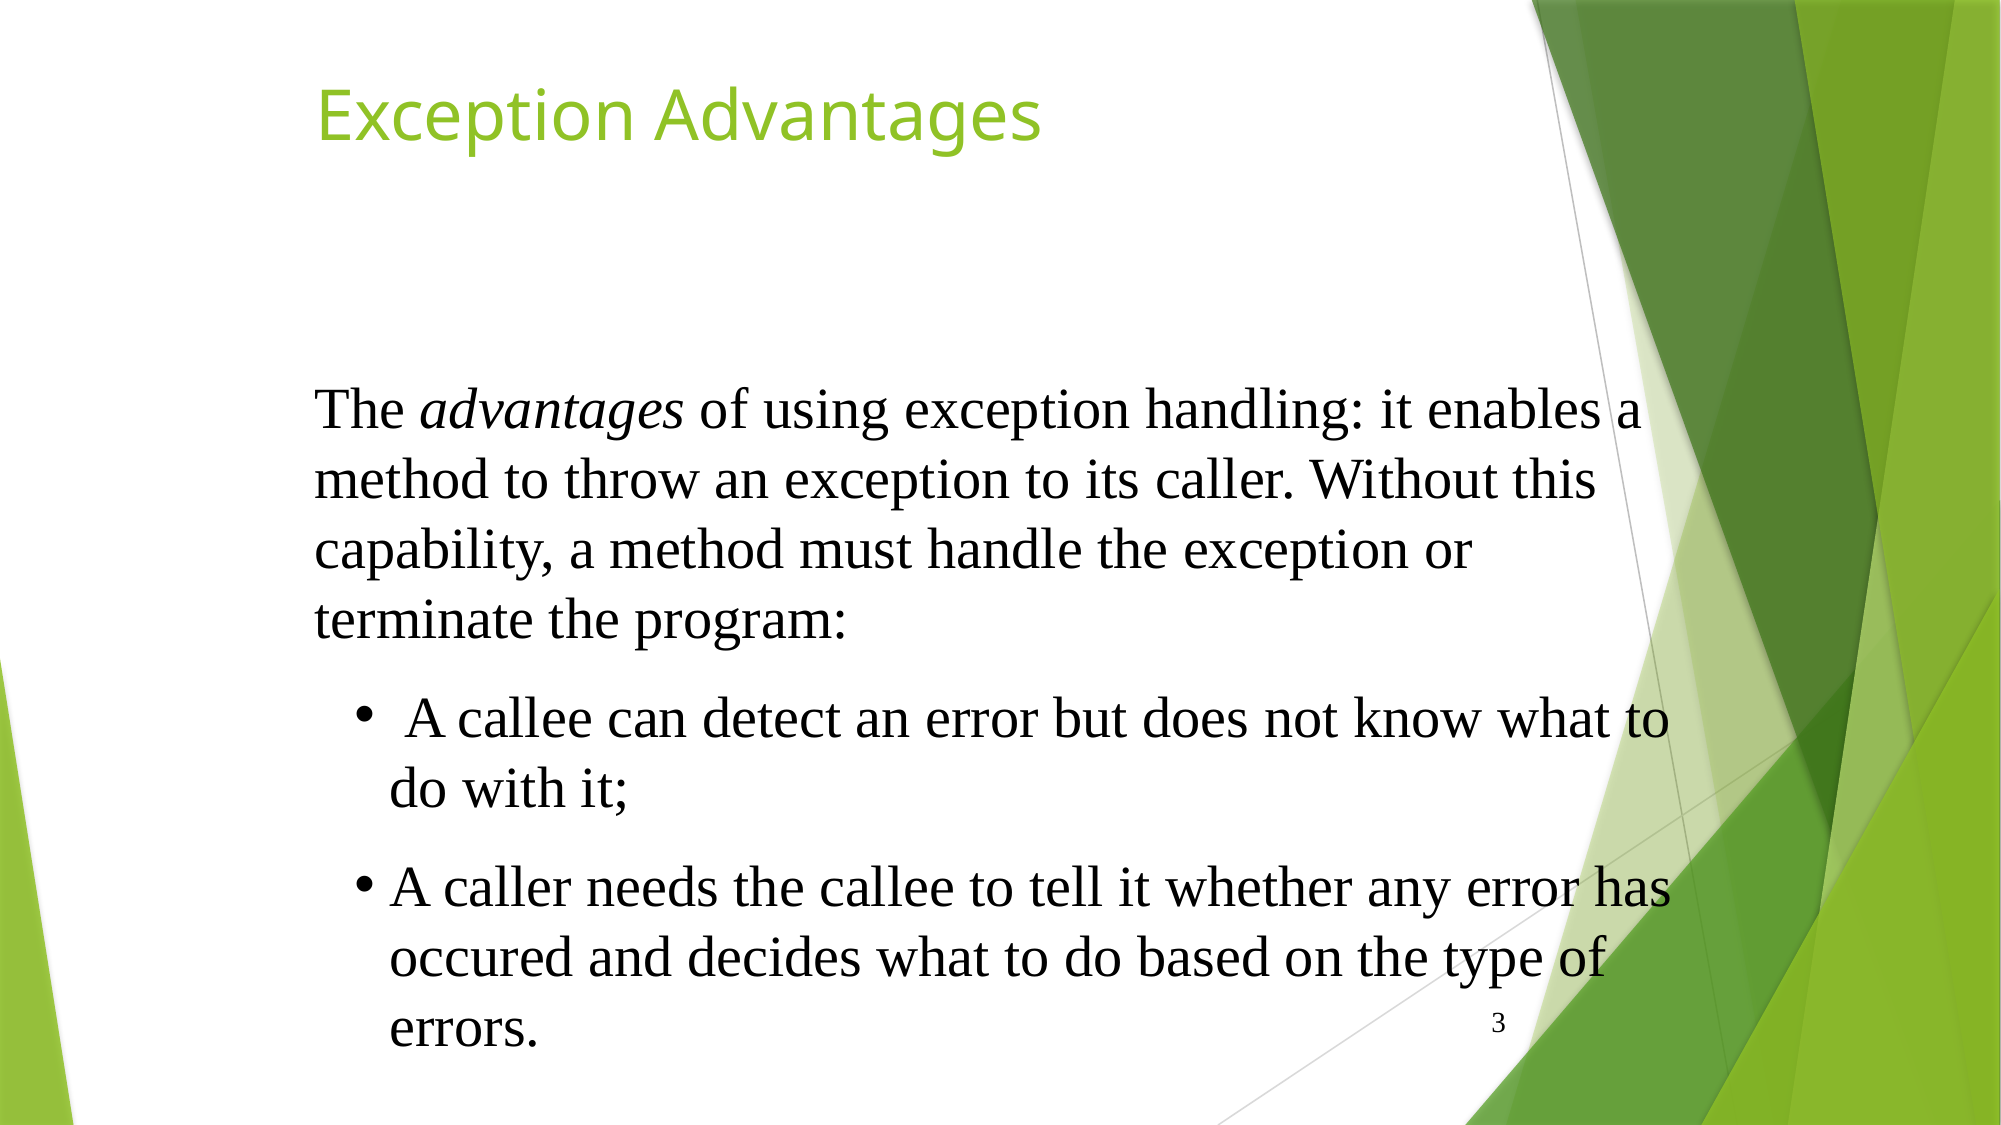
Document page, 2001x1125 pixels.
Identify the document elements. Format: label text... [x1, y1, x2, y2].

title Exception Advantages [300, 62, 1700, 163]
text_box The advantages of using exception handling: it enables a method to throw an exception to its caller. Without this capability, a method must handle the exception or terminate the program: A callee can detect an error but does not know what to do with it; A caller needs the callee to tell it whether any error has occured and decides what to do based on the type of errors. [299, 362, 1713, 1066]
